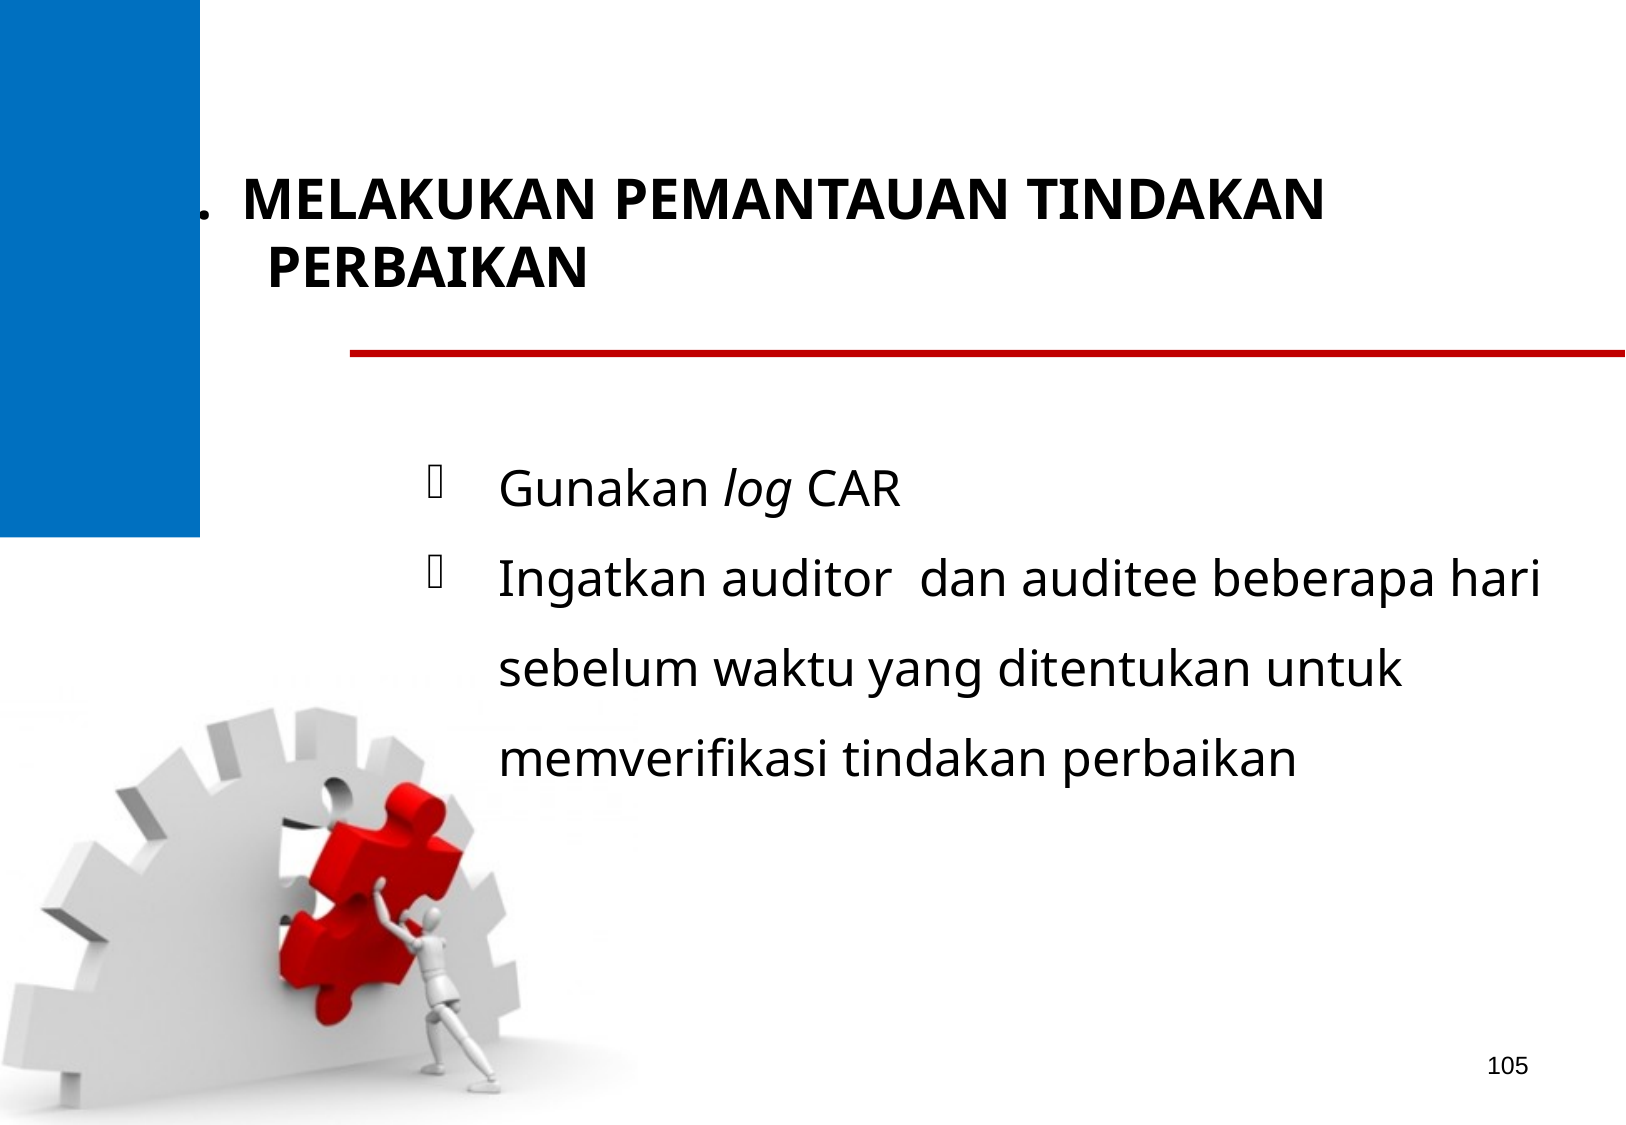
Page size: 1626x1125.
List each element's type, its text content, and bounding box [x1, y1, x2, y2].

text_box [0, 0, 200, 538]
text_box [349, 349, 1625, 358]
slide_number 105 [1164, 1042, 1544, 1103]
text_box 1. MELAKUKAN PEMANTAUAN TINDAKAN PERBAIKAN [200, 162, 1488, 300]
text_box Gunakan log CAR Ingatkan auditor dan auditee beberapa hari sebelum waktu yang ditentukan untuk memverifikasi tindakan perbaikan [412, 431, 1575, 794]
picture [0, 674, 638, 1125]
